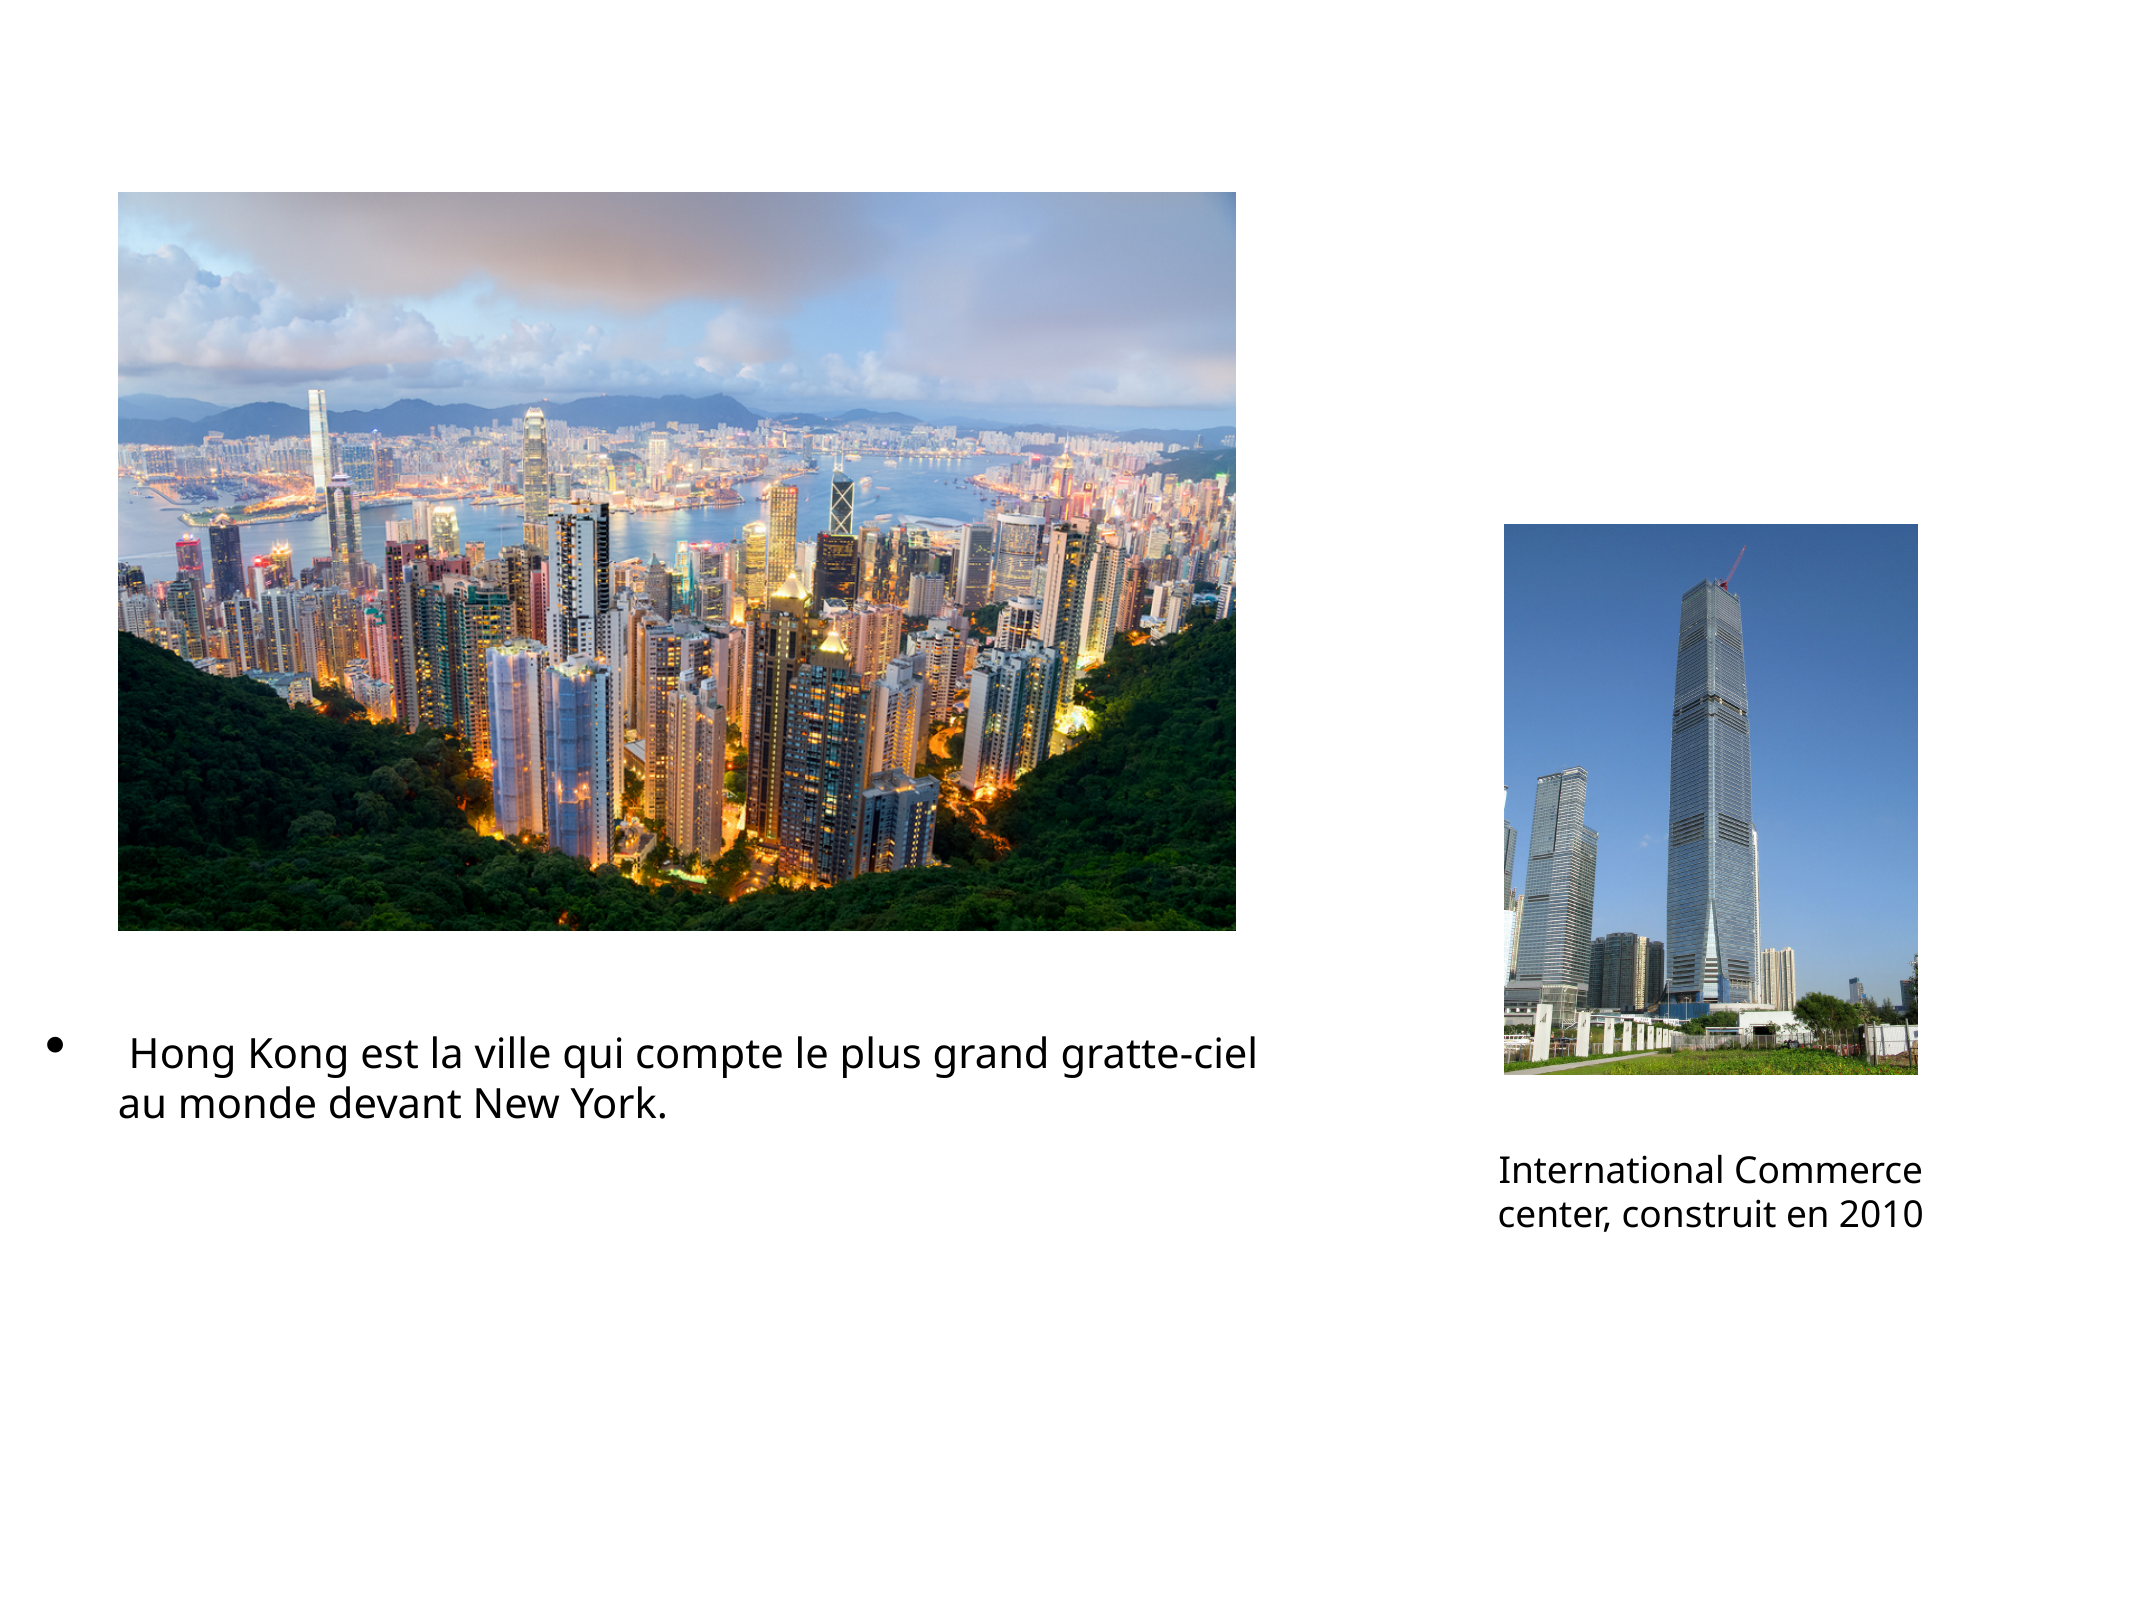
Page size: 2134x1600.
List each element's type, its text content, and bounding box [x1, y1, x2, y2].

title International Commerce center, construit en 2010 [1443, 1134, 1979, 1247]
picture [118, 191, 1236, 932]
list Hong Kong est la ville qui compte le plus grand gratte-ciel au monde devant New York. [36, 998, 1318, 1156]
picture [1504, 524, 1918, 1076]
